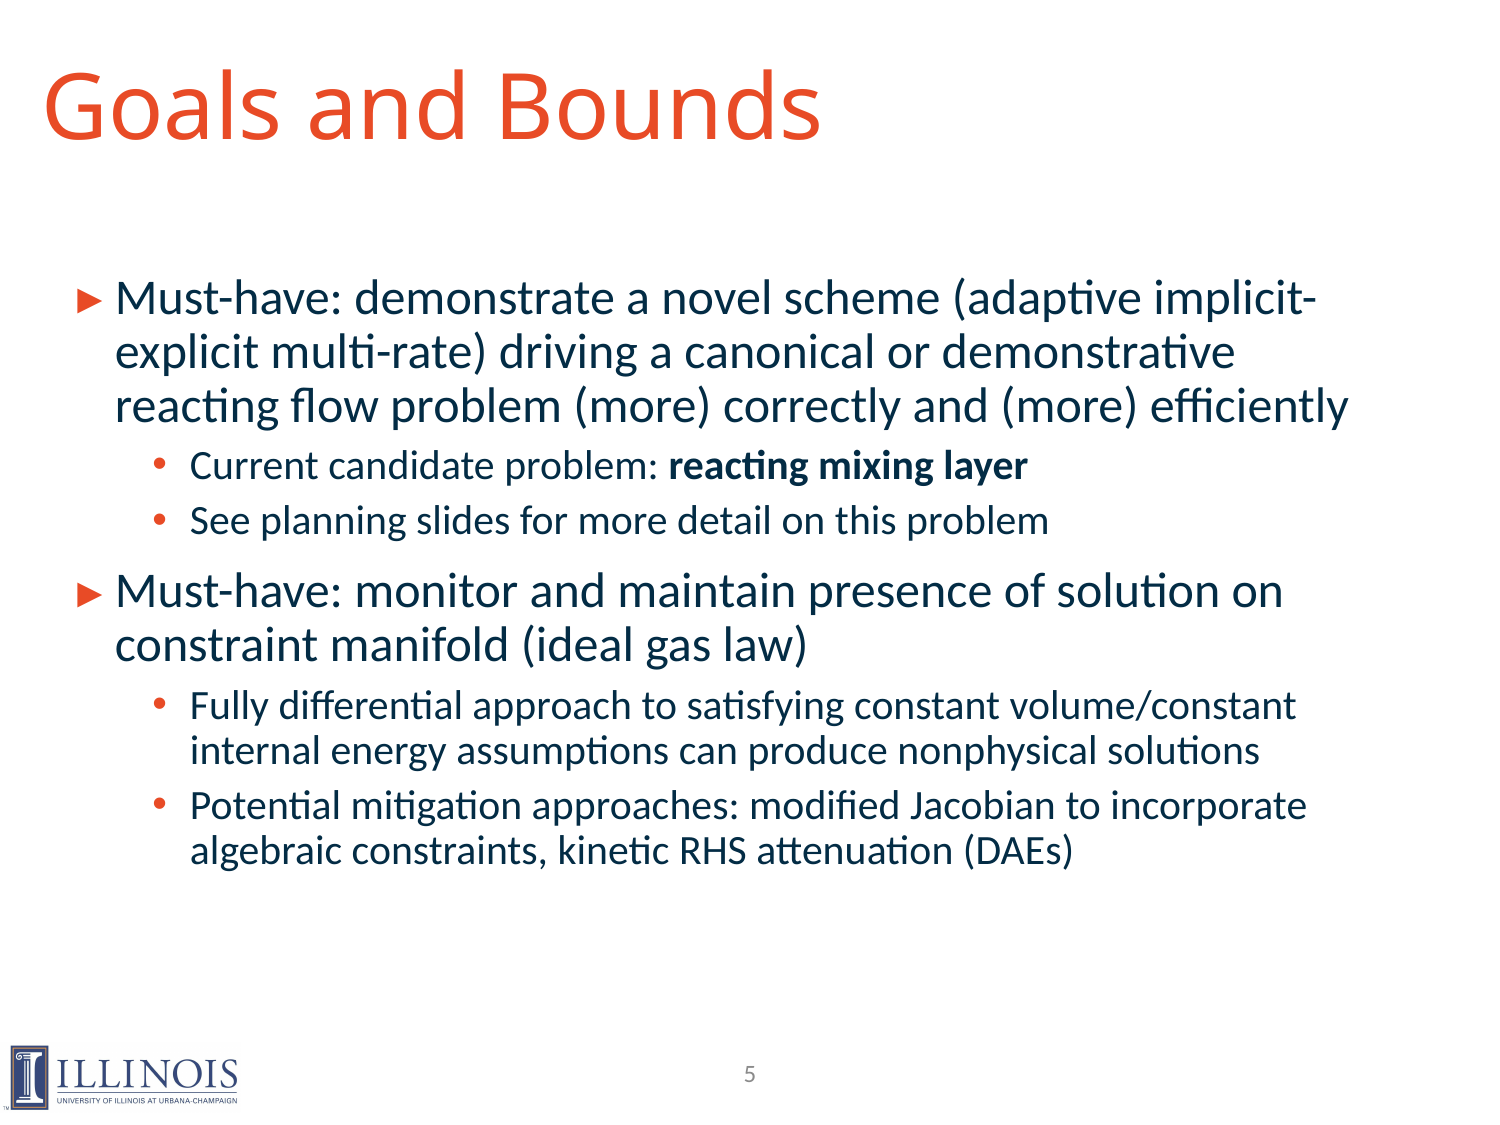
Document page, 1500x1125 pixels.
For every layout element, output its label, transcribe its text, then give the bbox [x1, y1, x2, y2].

text_box Must-have: demonstrate a novel scheme (adaptive implicit-explicit multi-rate) driving a canonical or demonstrative reacting flow problem (more) correctly and (more) efficiently Current candidate problem: reacting mixing layer See planning slides for more detail on this problem Must-have: monitor and maintain presence of solution on constraint manifold (ideal gas law) Fully differential approach to satisfying constant volume/constant internal energy assumptions can produce nonphysical solutions Potential mitigation approaches: modified Jacobian to incorporate algebraic constraints, kinetic RHS attenuation (DAEs) [62, 182, 1407, 1016]
slide_number 5 [718, 1042, 782, 1103]
picture [0, 1042, 241, 1113]
title Goals and Bounds [26, 36, 1438, 183]
